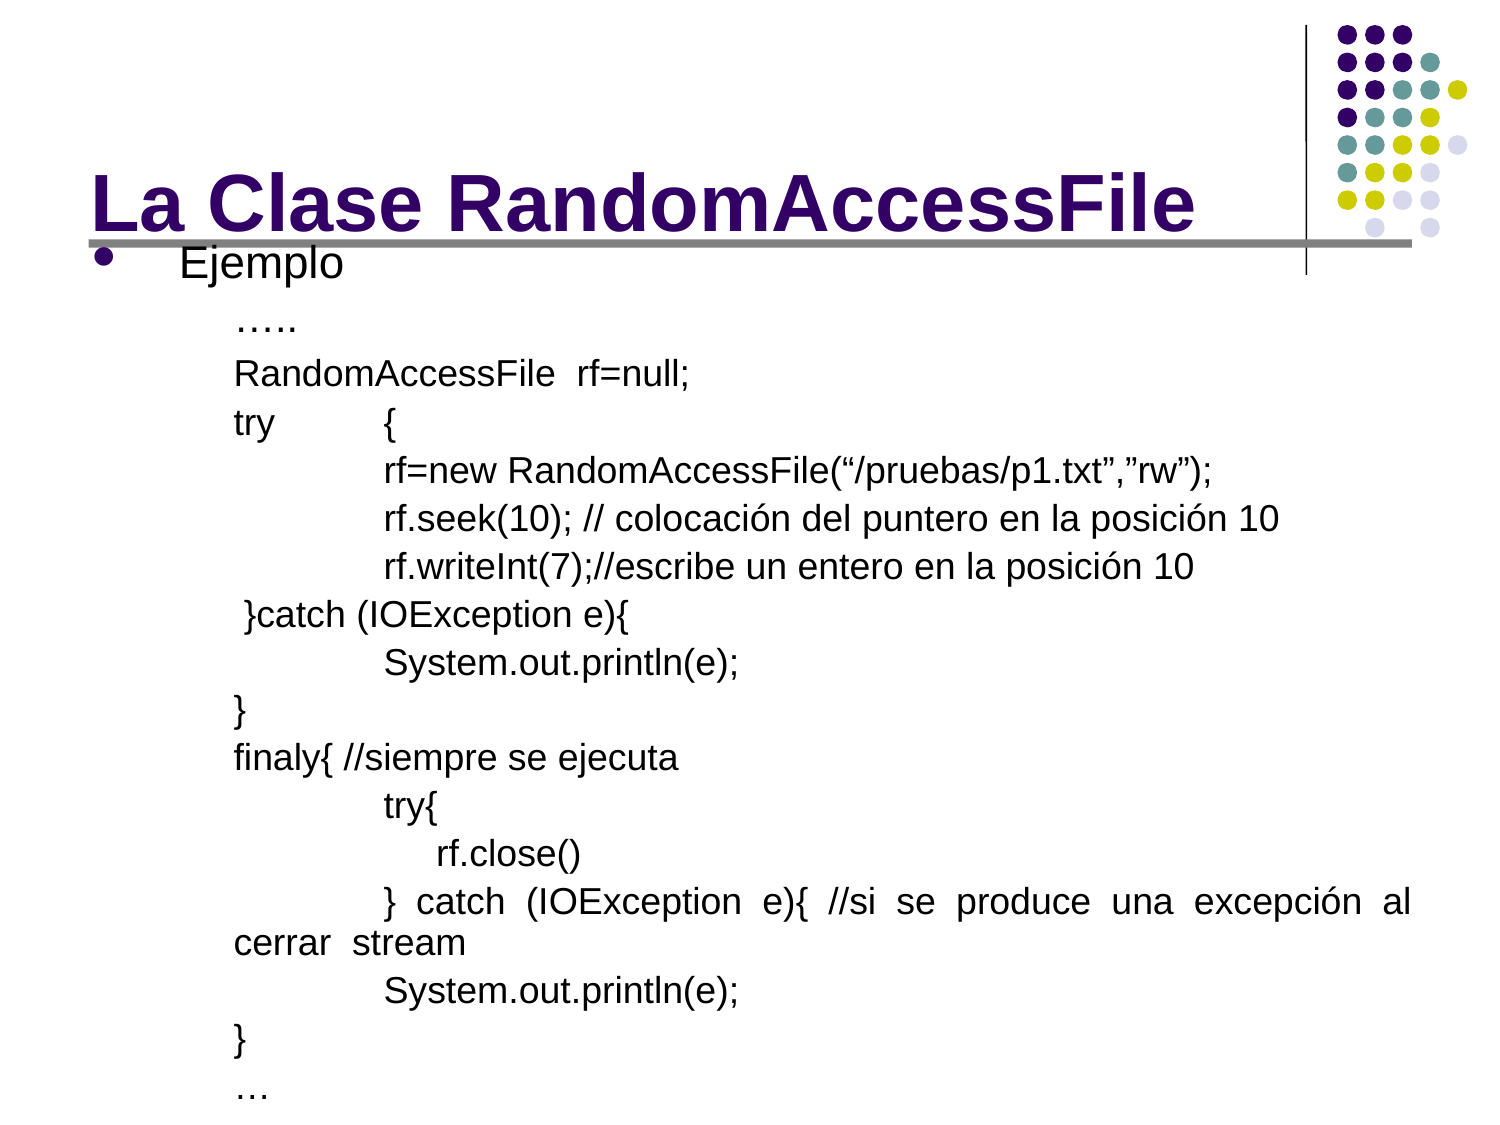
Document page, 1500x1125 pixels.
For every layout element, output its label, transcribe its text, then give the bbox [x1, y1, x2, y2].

title La Clase RandomAccessFile [75, 20, 1313, 256]
list Ejemplo ….. RandomAccessFile rf=null; try { rf=new RandomAccessFile(“/pruebas/p1.txt”,”rw”); rf.seek(10); // colocación del puntero en la posición 10 rf.writeInt(7);//escribe un entero en la posición 10 }catch (IOException e){ System.out.println(e); } finaly{ //siempre se ejecuta try{ rf.close() } catch (IOException e){ //si se produce una excepción al cerrar stream System.out.println(e); } … [76, 231, 1427, 1047]
